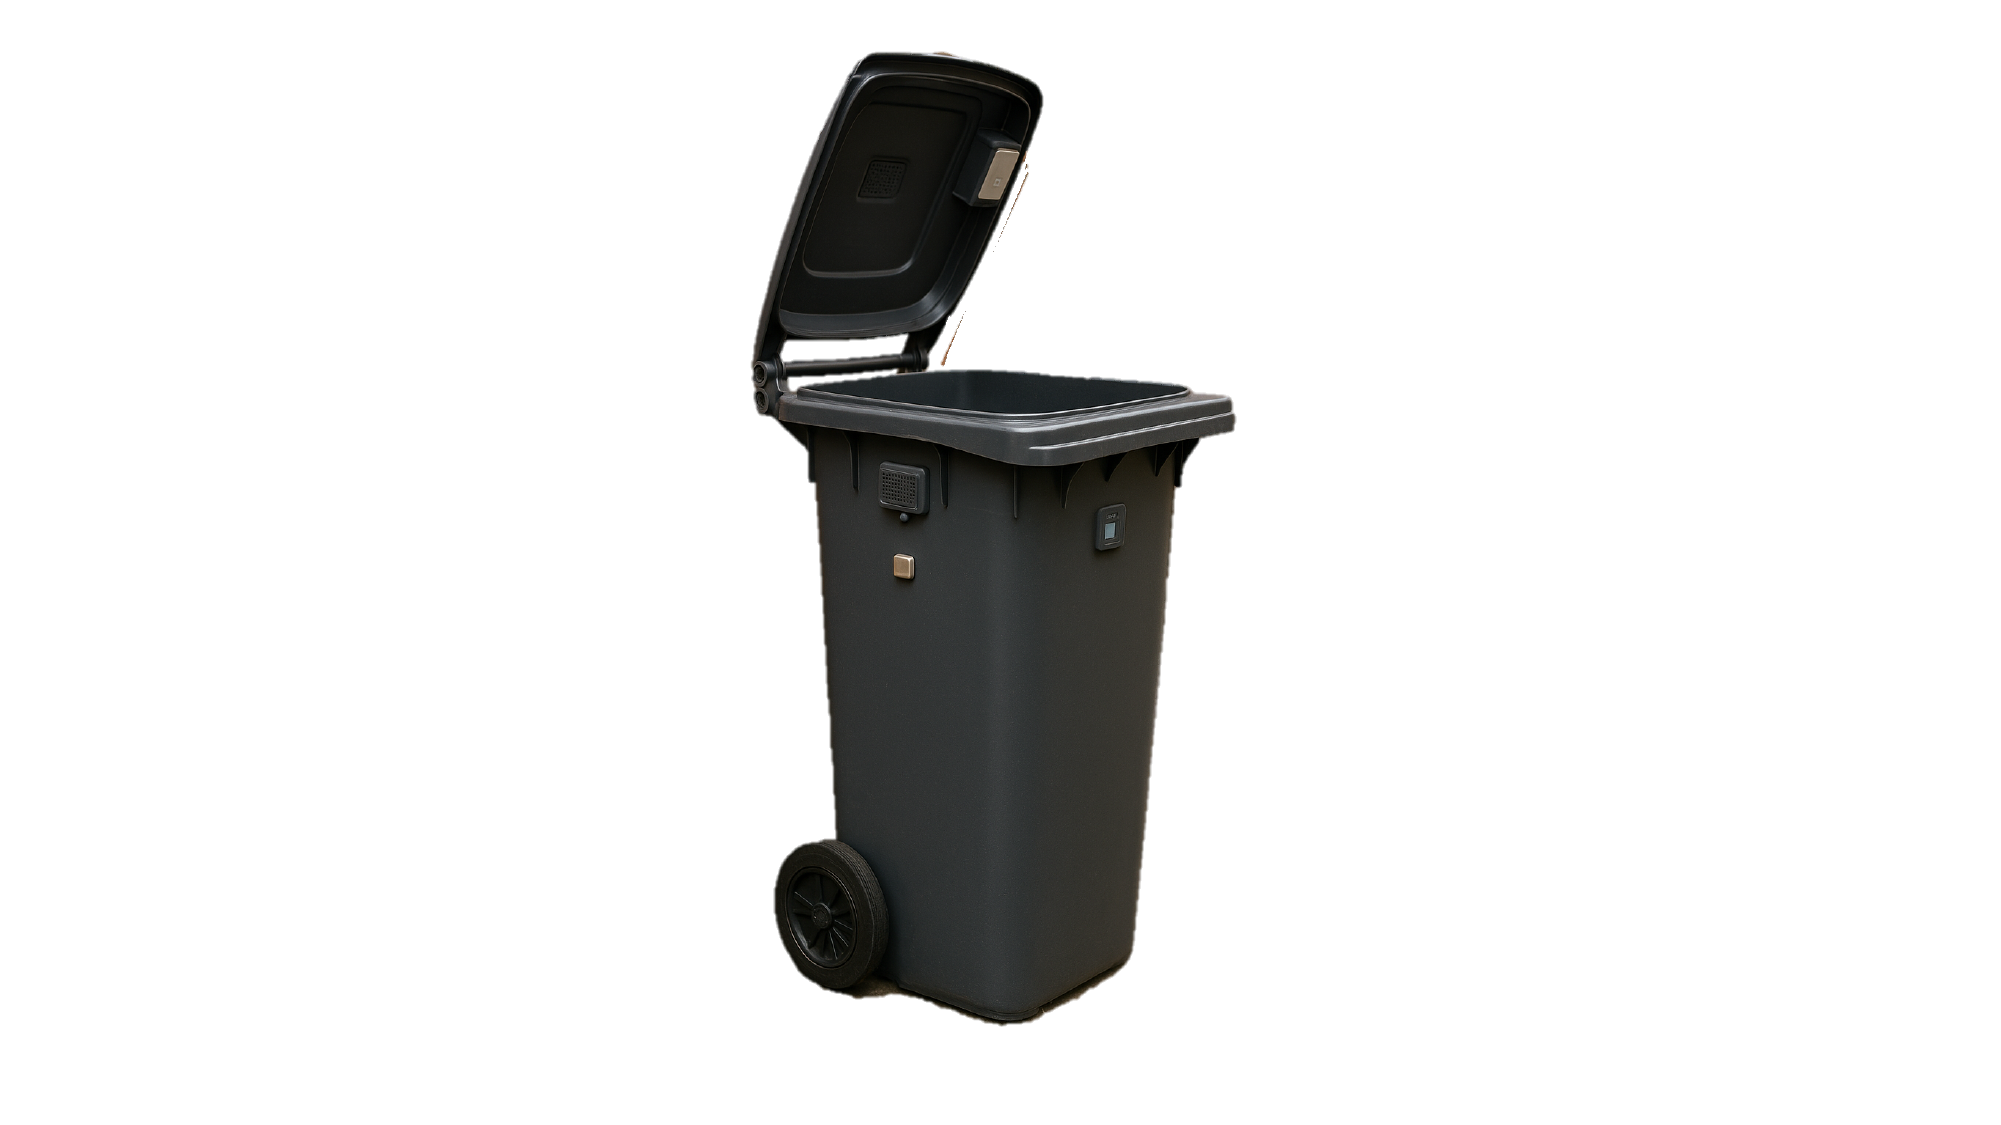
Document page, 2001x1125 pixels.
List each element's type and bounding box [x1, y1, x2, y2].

picture [624, 0, 1376, 1125]
